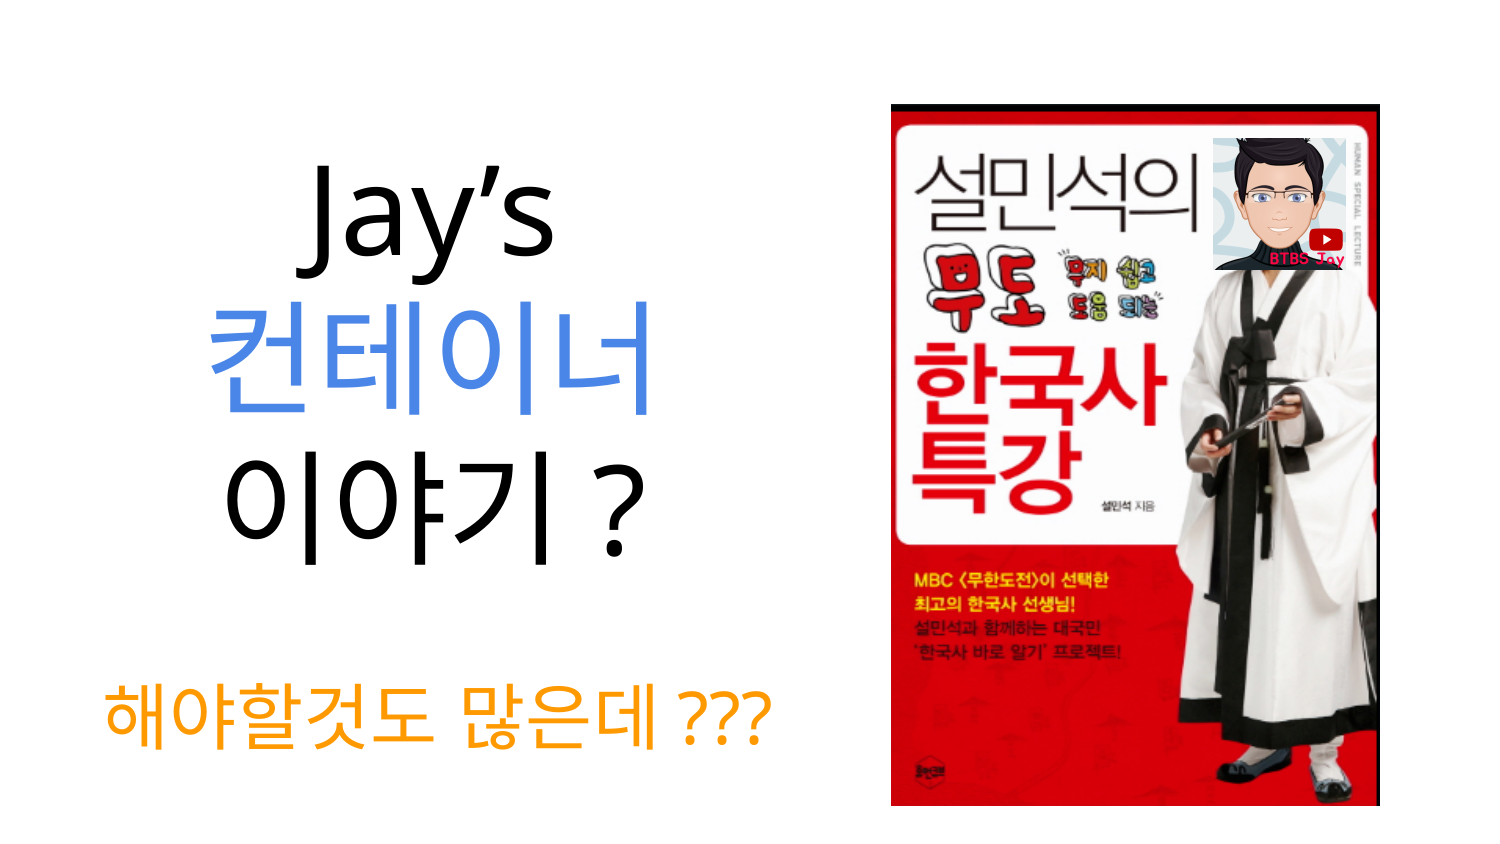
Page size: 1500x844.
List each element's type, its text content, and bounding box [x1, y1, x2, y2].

text_box 해야할것도 많은데??? [0, 585, 880, 844]
text_box Jay’s 컨테이너 이야기? [46, 74, 819, 585]
picture [891, 103, 1380, 807]
